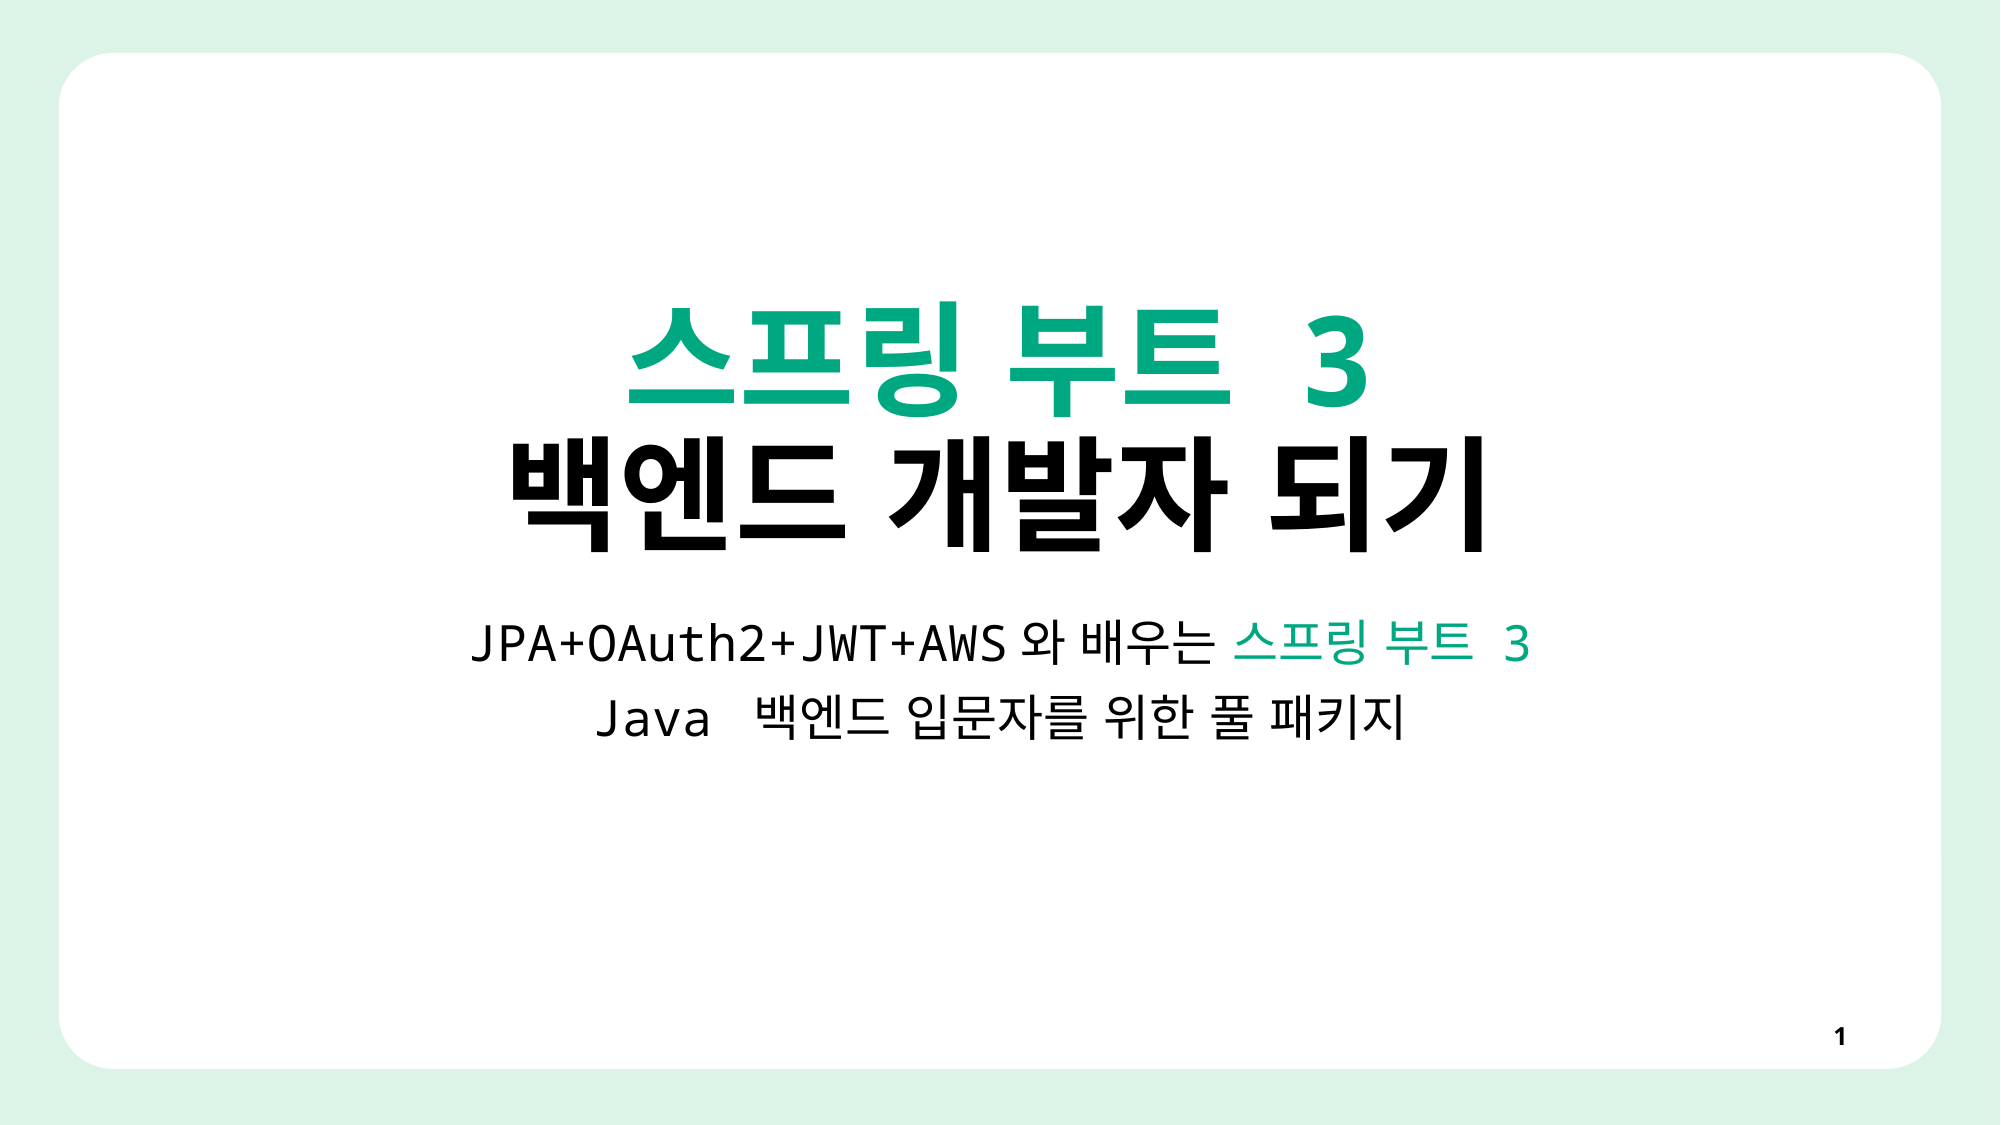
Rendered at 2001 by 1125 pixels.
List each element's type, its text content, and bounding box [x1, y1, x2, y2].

text_box [57, 762, 1943, 1070]
text_box [57, 51, 1943, 610]
subtitle JPA+OAuth2+JWT+AWS와 배우는 스프링 부트 3 Java 백엔드 입문자를 위한 풀 패키지 [0, 610, 2000, 762]
slide_number 1 [1412, 1007, 1863, 1068]
title 스프링 부트 3 백엔드 개발자 되기 [249, 184, 1750, 576]
